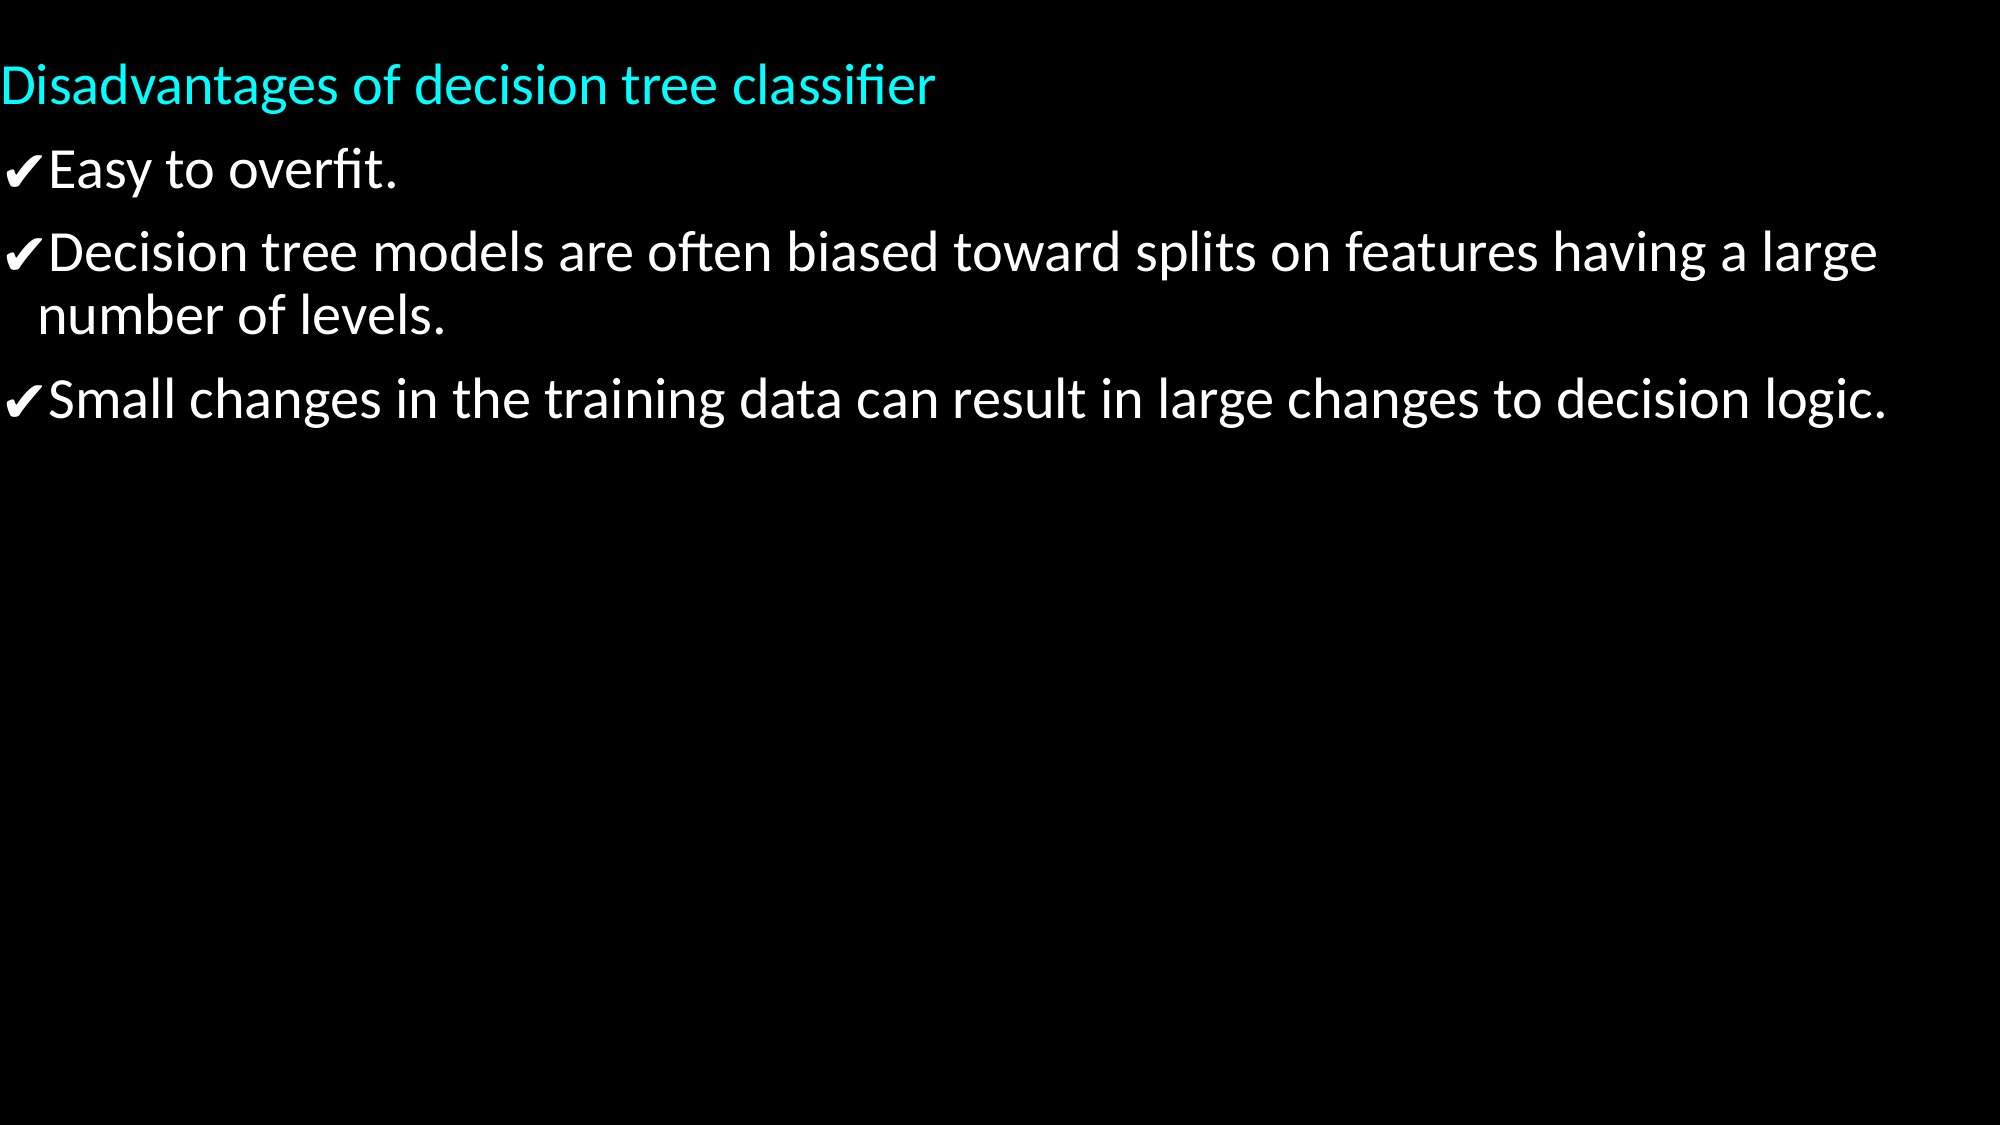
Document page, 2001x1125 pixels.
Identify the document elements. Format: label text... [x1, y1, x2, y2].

text_box Disadvantages of decision tree classifier Easy to overfit. Decision tree models are often biased toward splits on features having a large number of levels. Small changes in the training data can result in large changes to decision logic. [0, 46, 1945, 986]
